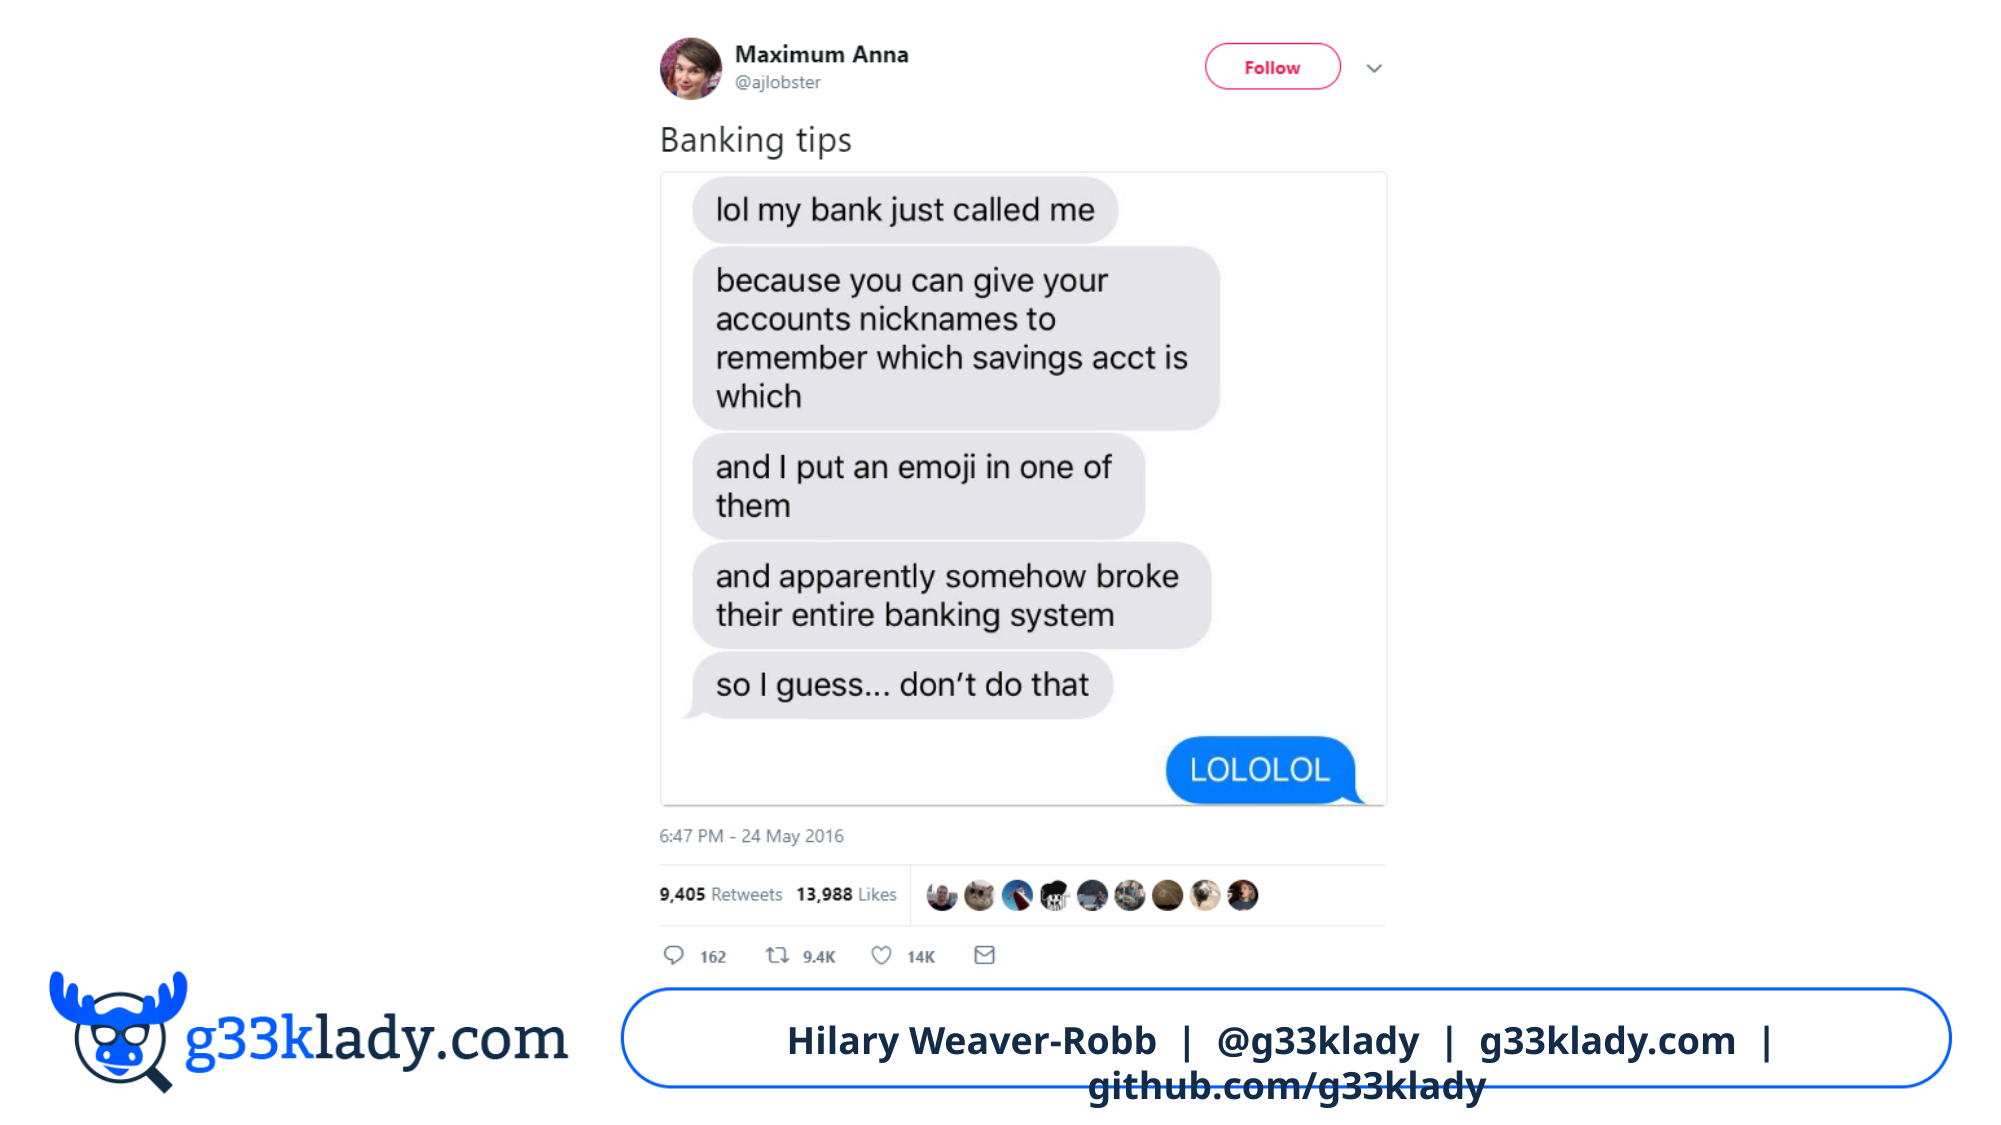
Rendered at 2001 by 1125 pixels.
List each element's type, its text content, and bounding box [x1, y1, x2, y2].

footer Hilary Weaver-Robb | @g33klady | g33klady.com | github.com/g33klady [611, 1009, 1964, 1070]
picture [0, 0, 2000, 1125]
